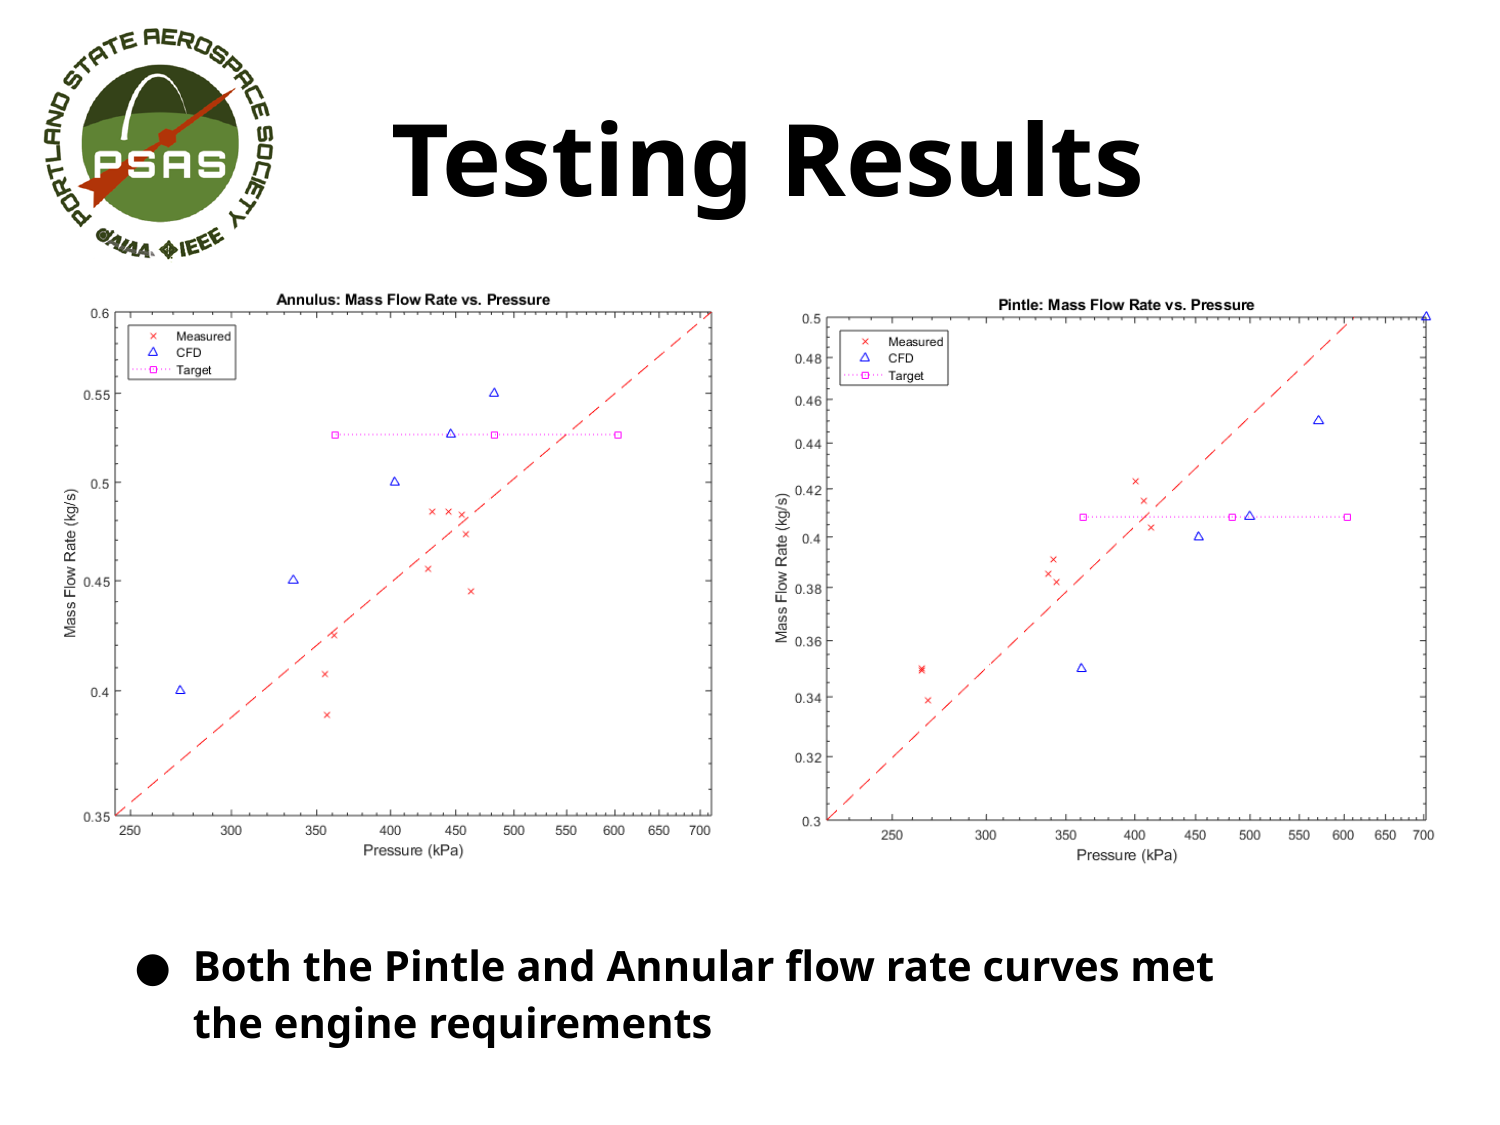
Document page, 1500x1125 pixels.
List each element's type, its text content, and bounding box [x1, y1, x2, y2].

text_box Both the Pintle and Annular flow rate curves met the engine requirements [102, 917, 1259, 1093]
title Testing Results [376, 43, 1247, 232]
picture [15, 15, 1500, 888]
